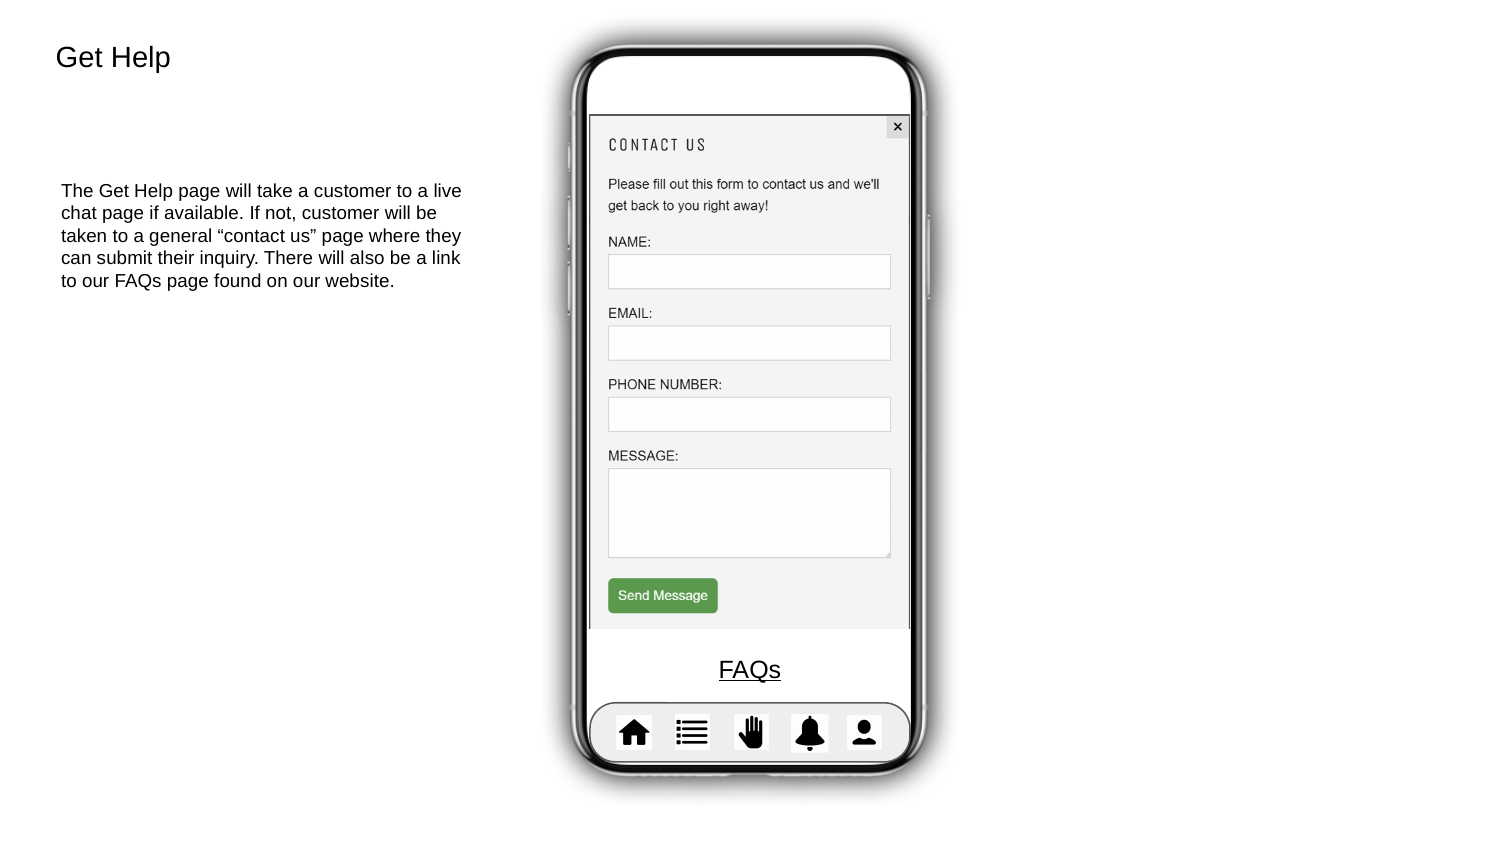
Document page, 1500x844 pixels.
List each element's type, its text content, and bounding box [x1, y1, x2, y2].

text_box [589, 702, 911, 763]
picture [537, 13, 963, 808]
text_box Get Help [40, 23, 439, 145]
text_box The Get Help page will take a customer to a live chat page if available. If not, customer will be taken to a general “contact us” page where they can submit their inquiry. There will also be a link to our FAQs page found on our website. [46, 163, 481, 844]
